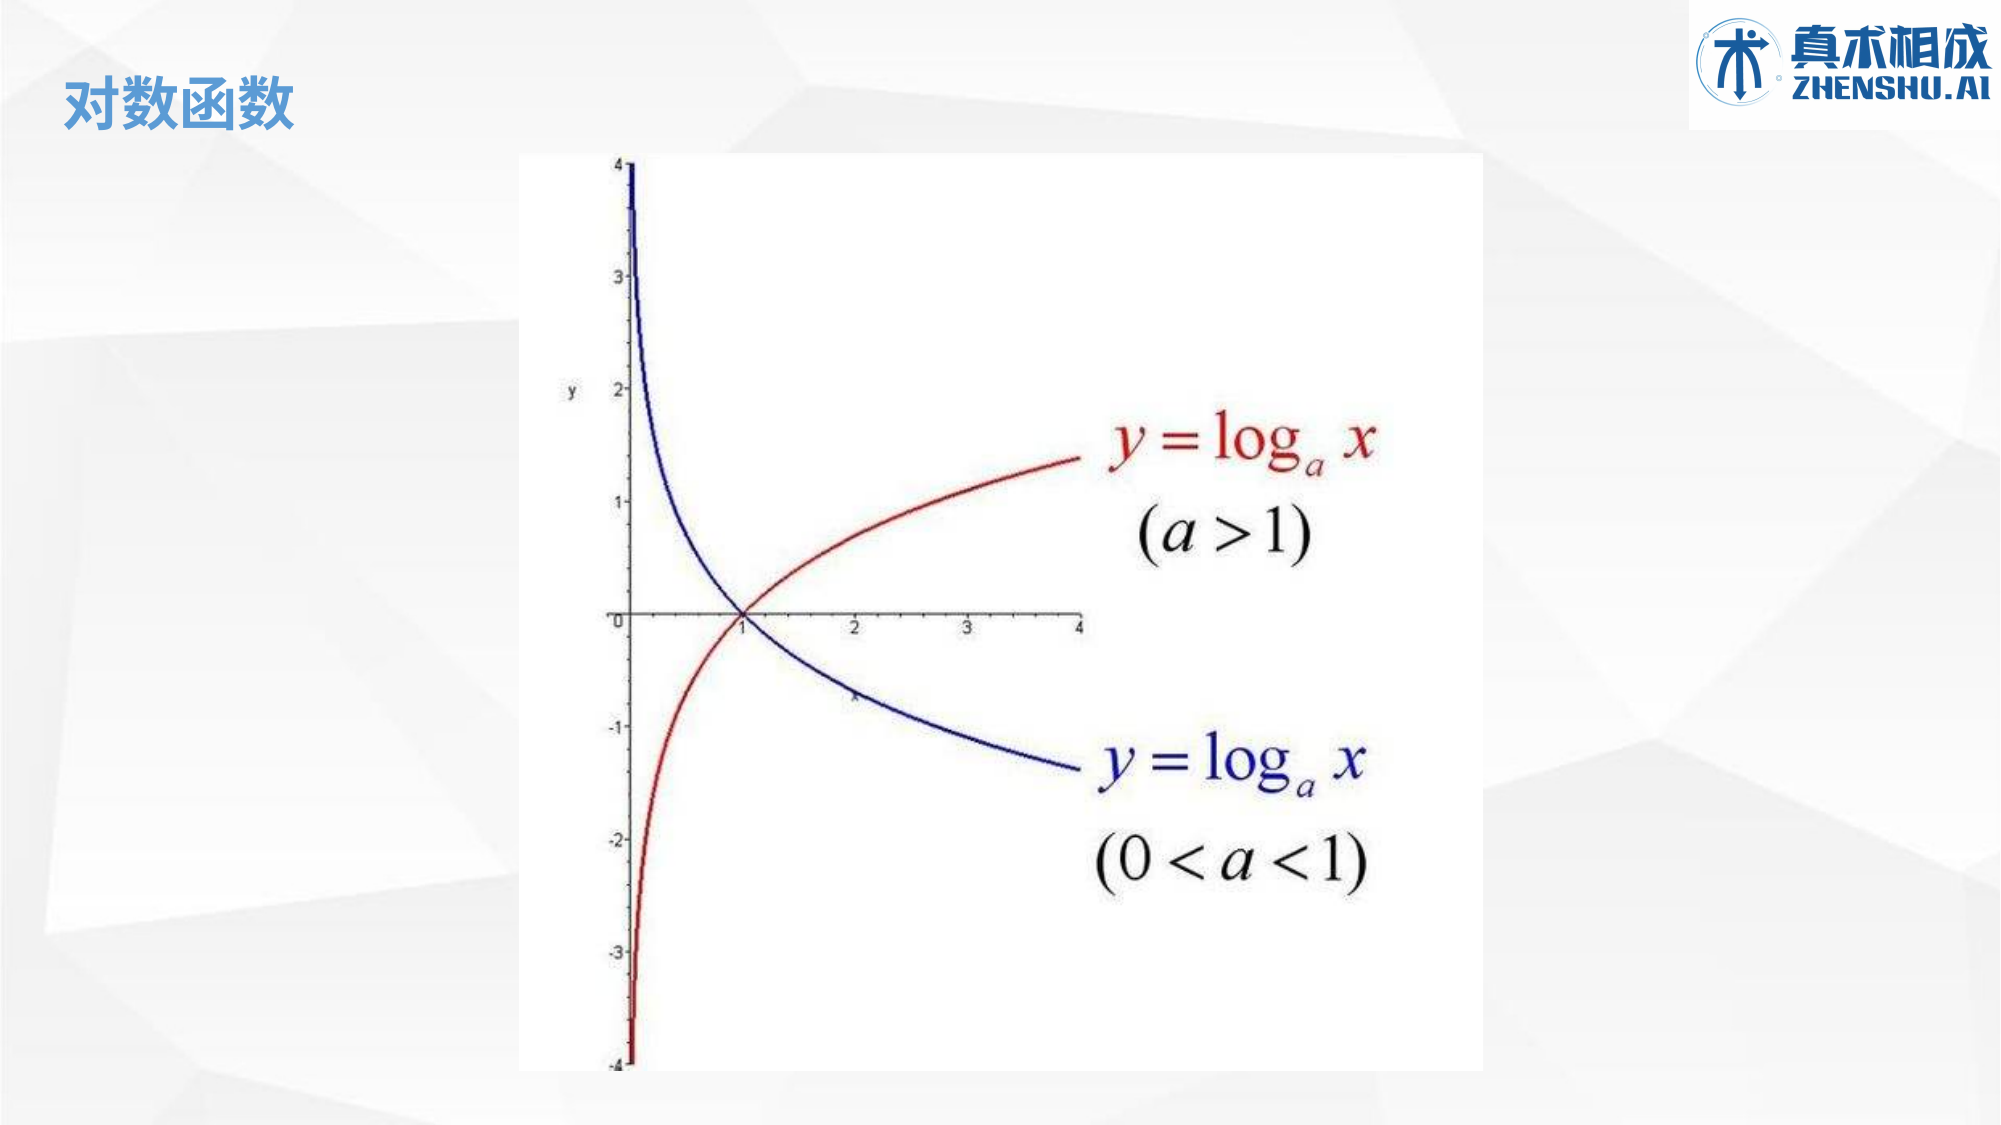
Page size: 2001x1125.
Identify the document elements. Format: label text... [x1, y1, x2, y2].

text_box 对数函数 [48, 59, 1356, 145]
picture [0, 0, 2001, 1125]
